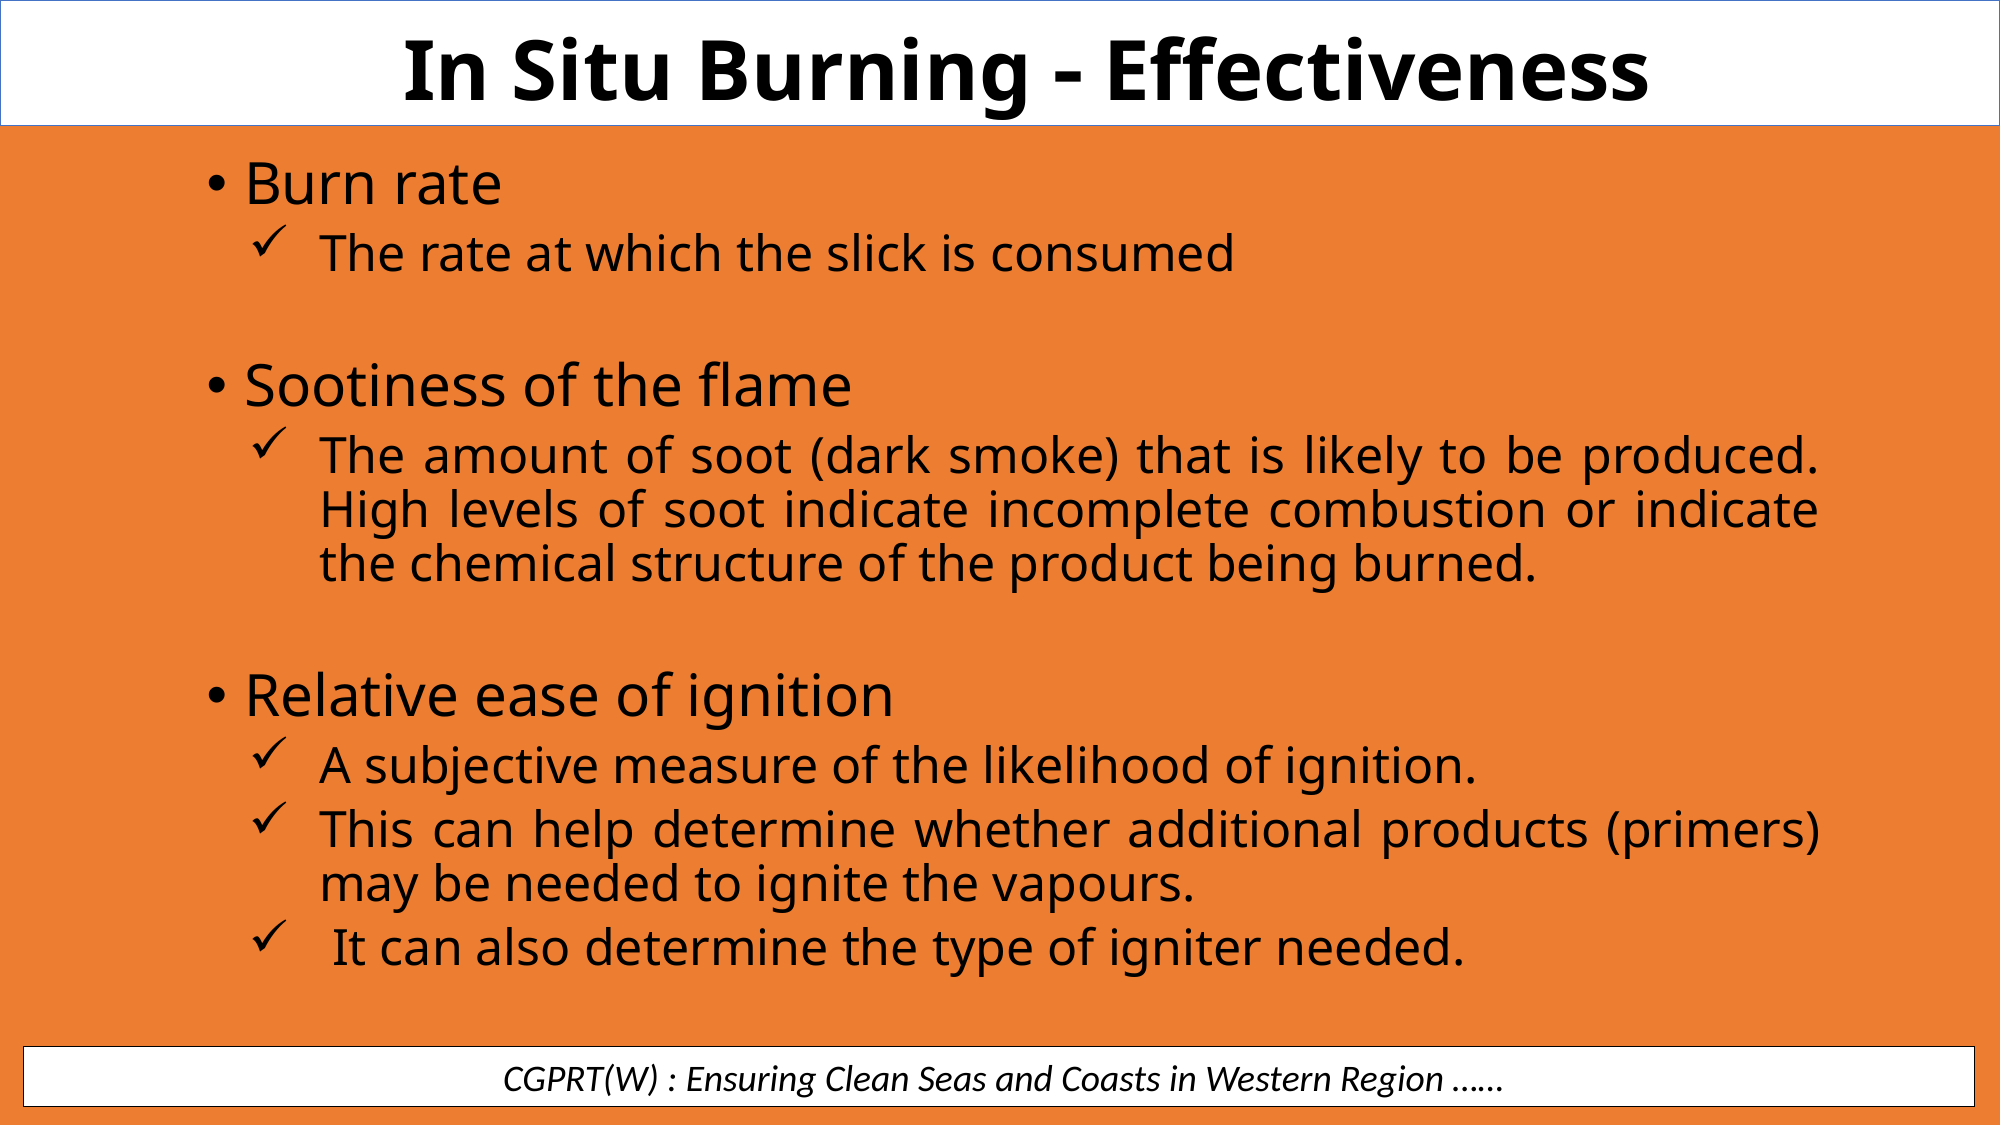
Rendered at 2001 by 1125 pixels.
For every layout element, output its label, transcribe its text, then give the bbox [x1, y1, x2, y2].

text_box CGPRT(W) : Ensuring Clean Seas and Coasts in Western Region …… [23, 1046, 1975, 1107]
text_box In Situ Burning  Effectiveness [205, 21, 1850, 114]
text_box [0, 0, 2000, 126]
text_box Burn rate The rate at which the slick is consumed Sootiness of the flame The amount of soot (dark smoke) that is likely to be produced. High levels of soot indicate incomplete combustion or indicate the chemical structure of the product being burned. Relative ease of ignition A subjective measure of the likelihood of ignition. This can help determine whether additional products (primers) may be needed to ignite the vapours. It can also determine the type of igniter needed. [116, 147, 1836, 1004]
